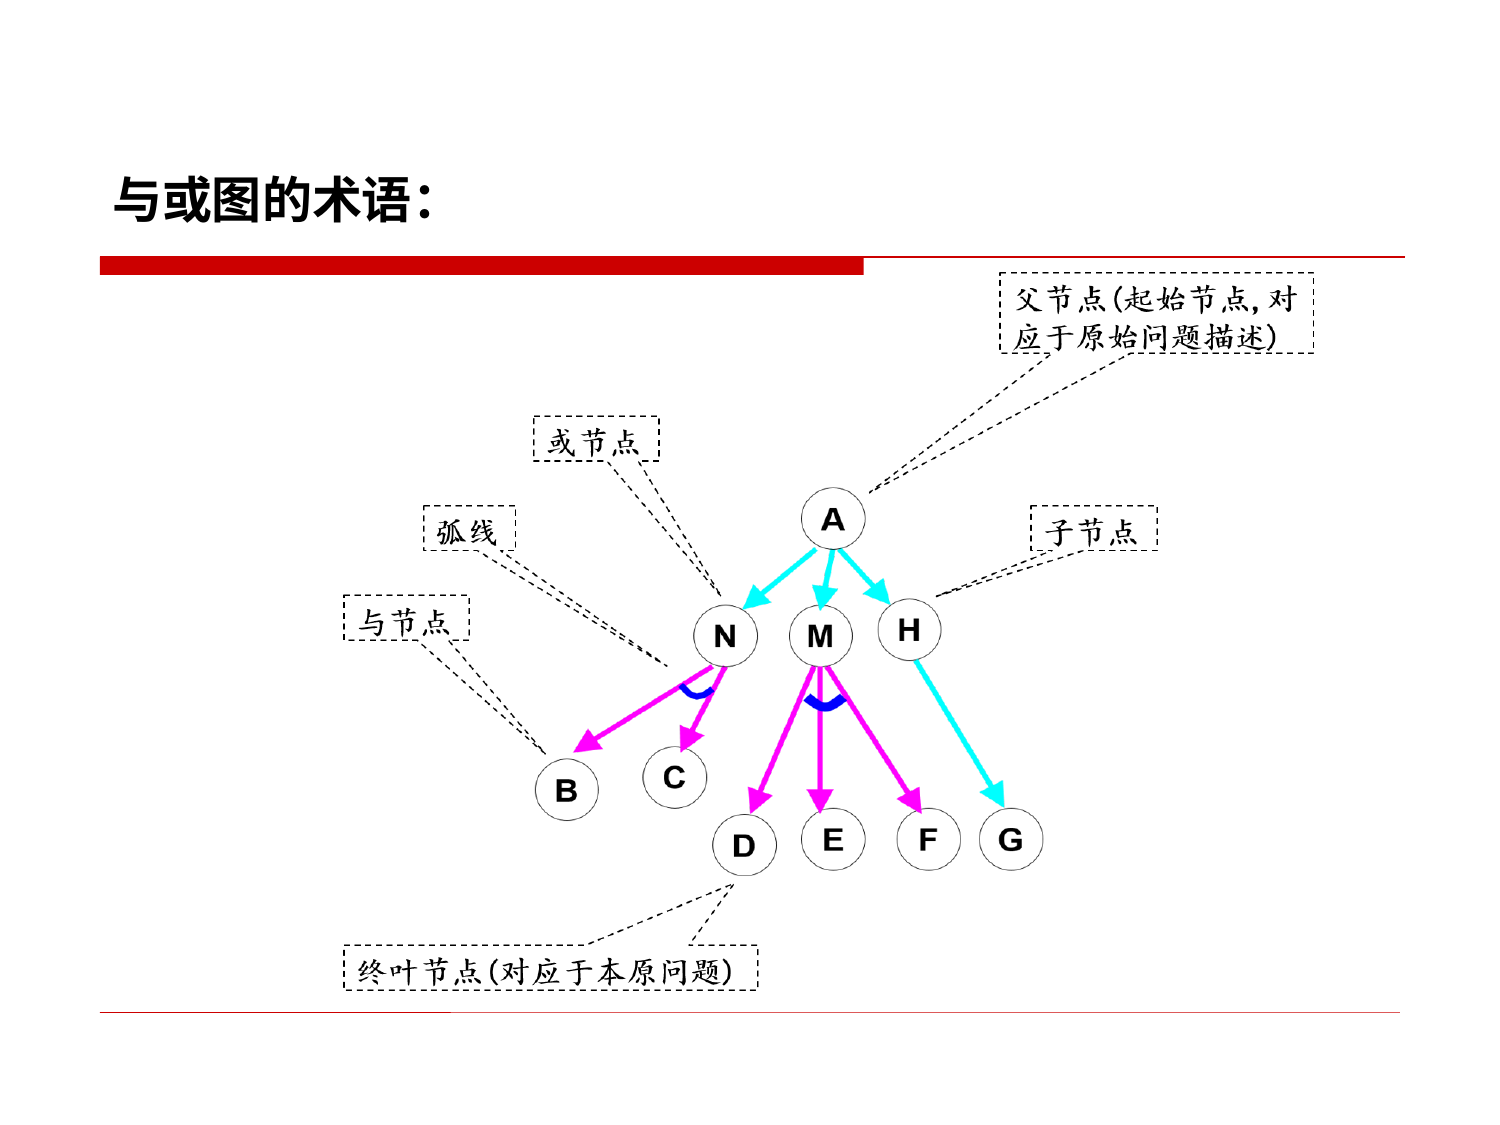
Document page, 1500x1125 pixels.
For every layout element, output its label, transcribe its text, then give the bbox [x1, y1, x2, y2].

text_box 与或图的术语： [112, 160, 491, 235]
picture [336, 267, 1317, 1008]
